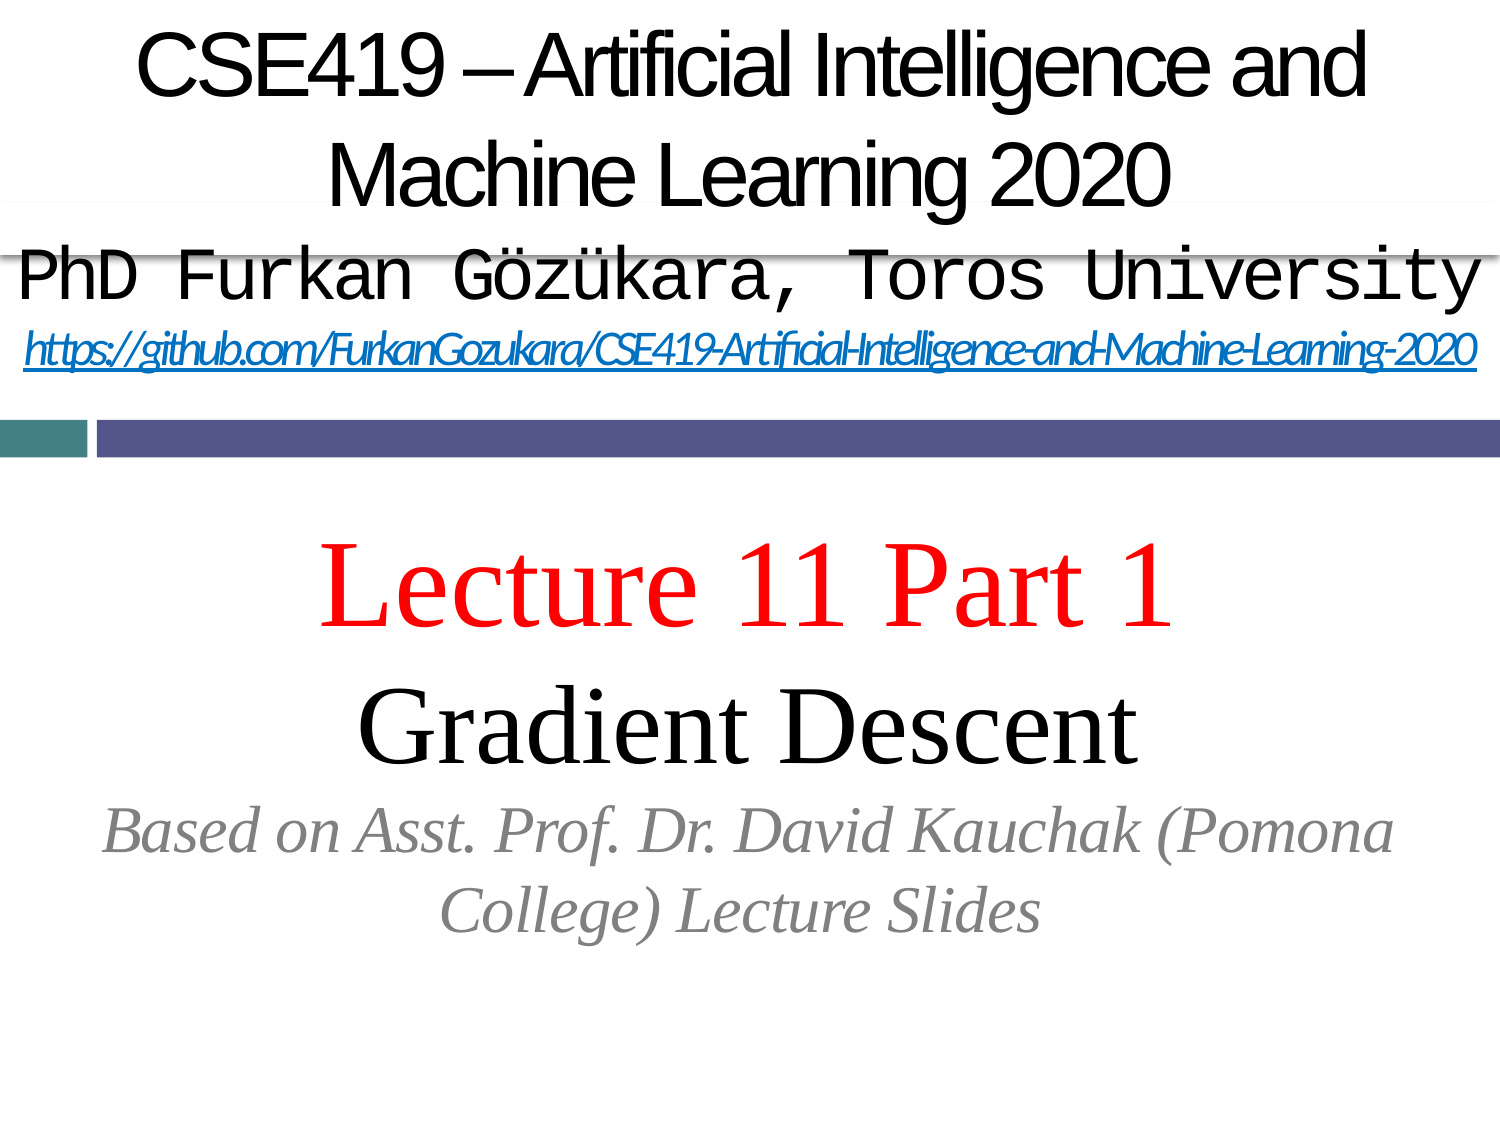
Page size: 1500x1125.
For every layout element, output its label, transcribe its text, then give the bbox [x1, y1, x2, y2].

text_box CSE419 – Artificial Intelligence and Machine Learning 2020 PhD Furkan Gözükara, Toros University https://github.com/FurkanGozukara/CSE419-Artificial-Intelligence-and-Machine-Learning-2020 [0, 2, 1500, 575]
text_box Lecture 11 Part 1 Gradient Descent Based on Asst. Prof. Dr. David Kauchak (Pomona College) Lecture Slides [0, 499, 1499, 946]
